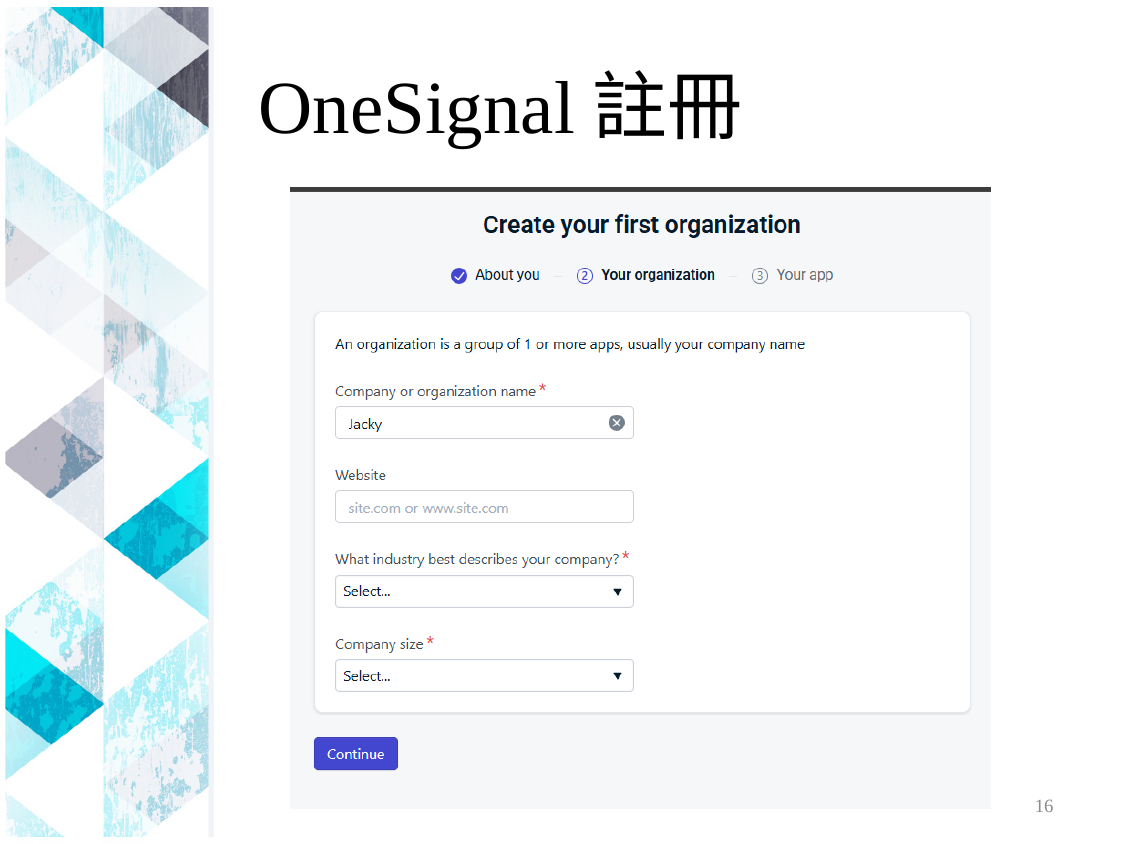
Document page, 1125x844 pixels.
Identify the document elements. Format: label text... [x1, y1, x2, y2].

title OneSignal註冊 [243, 33, 1069, 175]
slide_number 16 [806, 782, 1069, 827]
picture [0, 0, 1125, 844]
